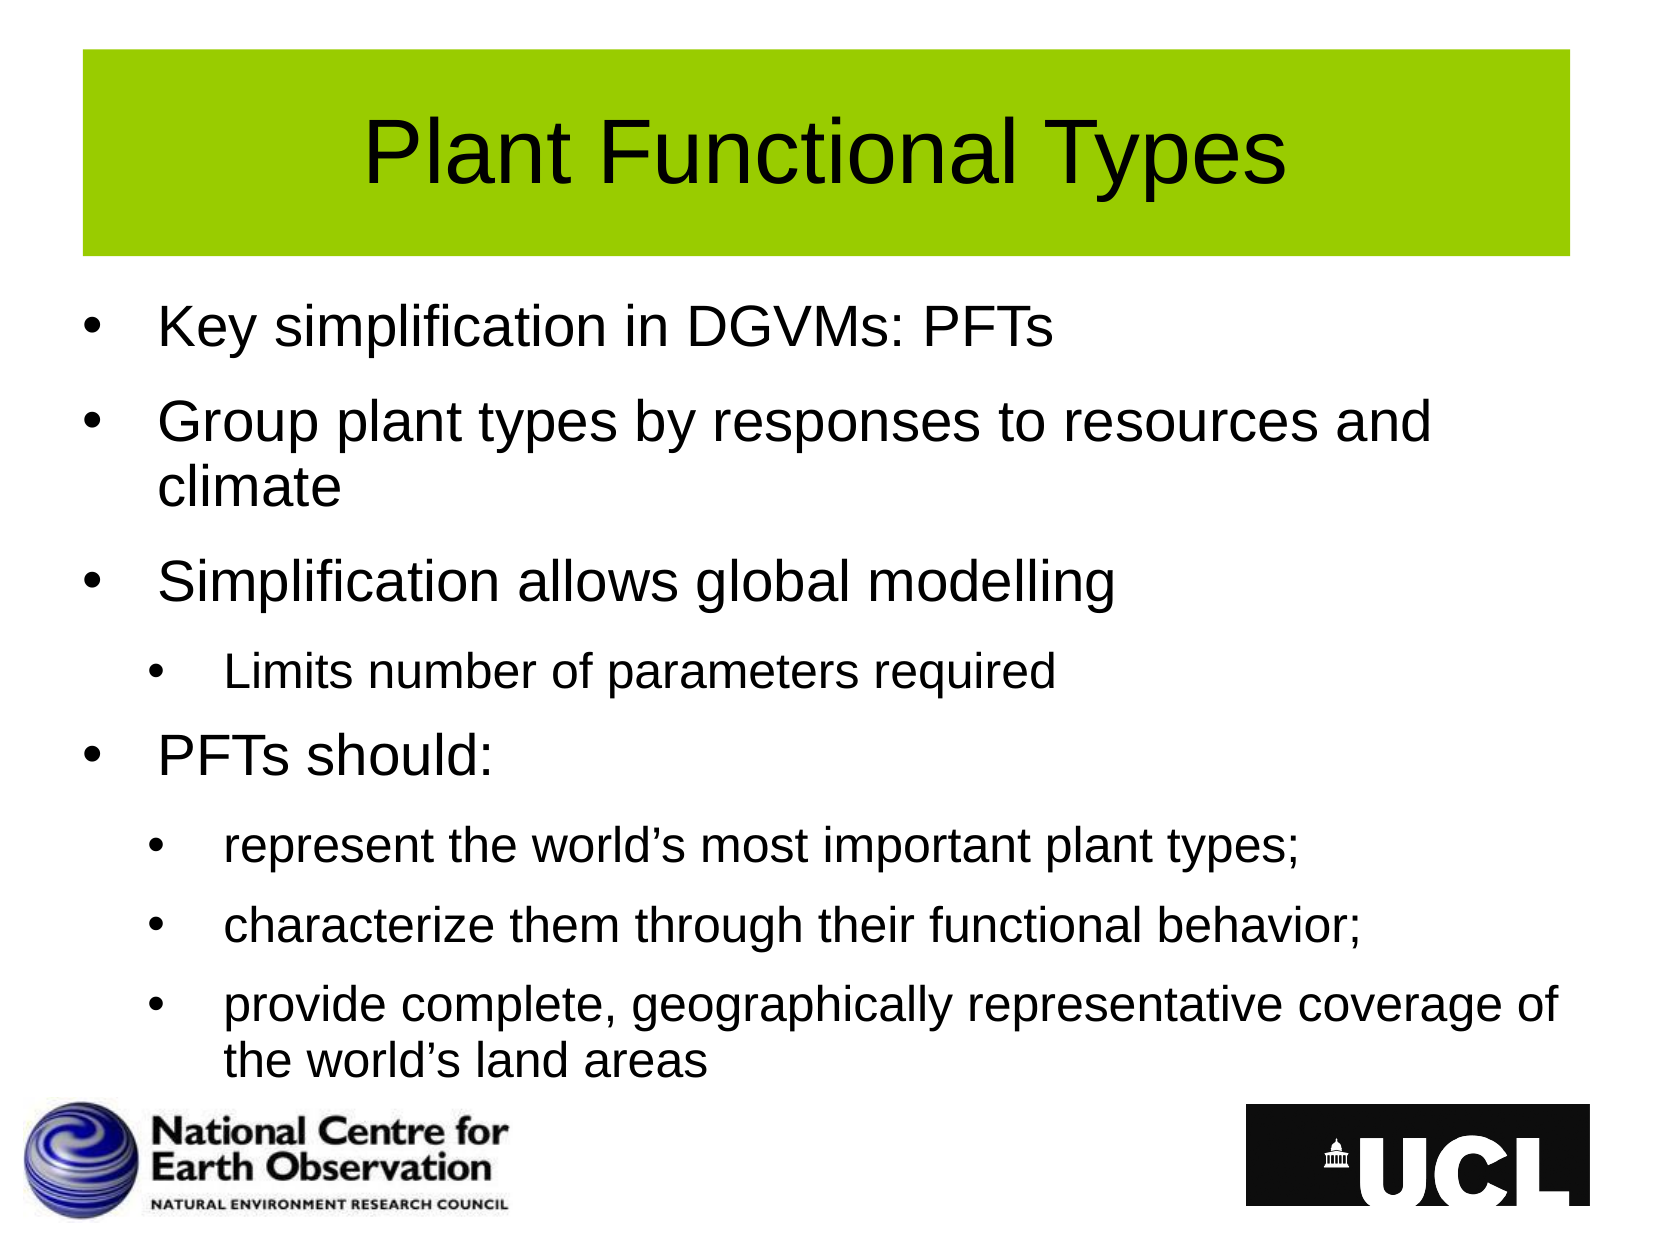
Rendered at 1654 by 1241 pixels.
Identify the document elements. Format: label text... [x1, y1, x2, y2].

title Plant Functional Types [82, 49, 1571, 257]
picture [23, 1097, 513, 1223]
picture [1246, 1104, 1590, 1206]
list Key simplification in DGVMs: PFTs Group plant types by responses to resources and climate Simplification allows global modelling Limits number of parameters required PFTs should: represent the world’s most important plant types; characterize them through their functional behavior; provide complete, geographically representative coverage of the world’s land areas [82, 290, 1571, 1109]
